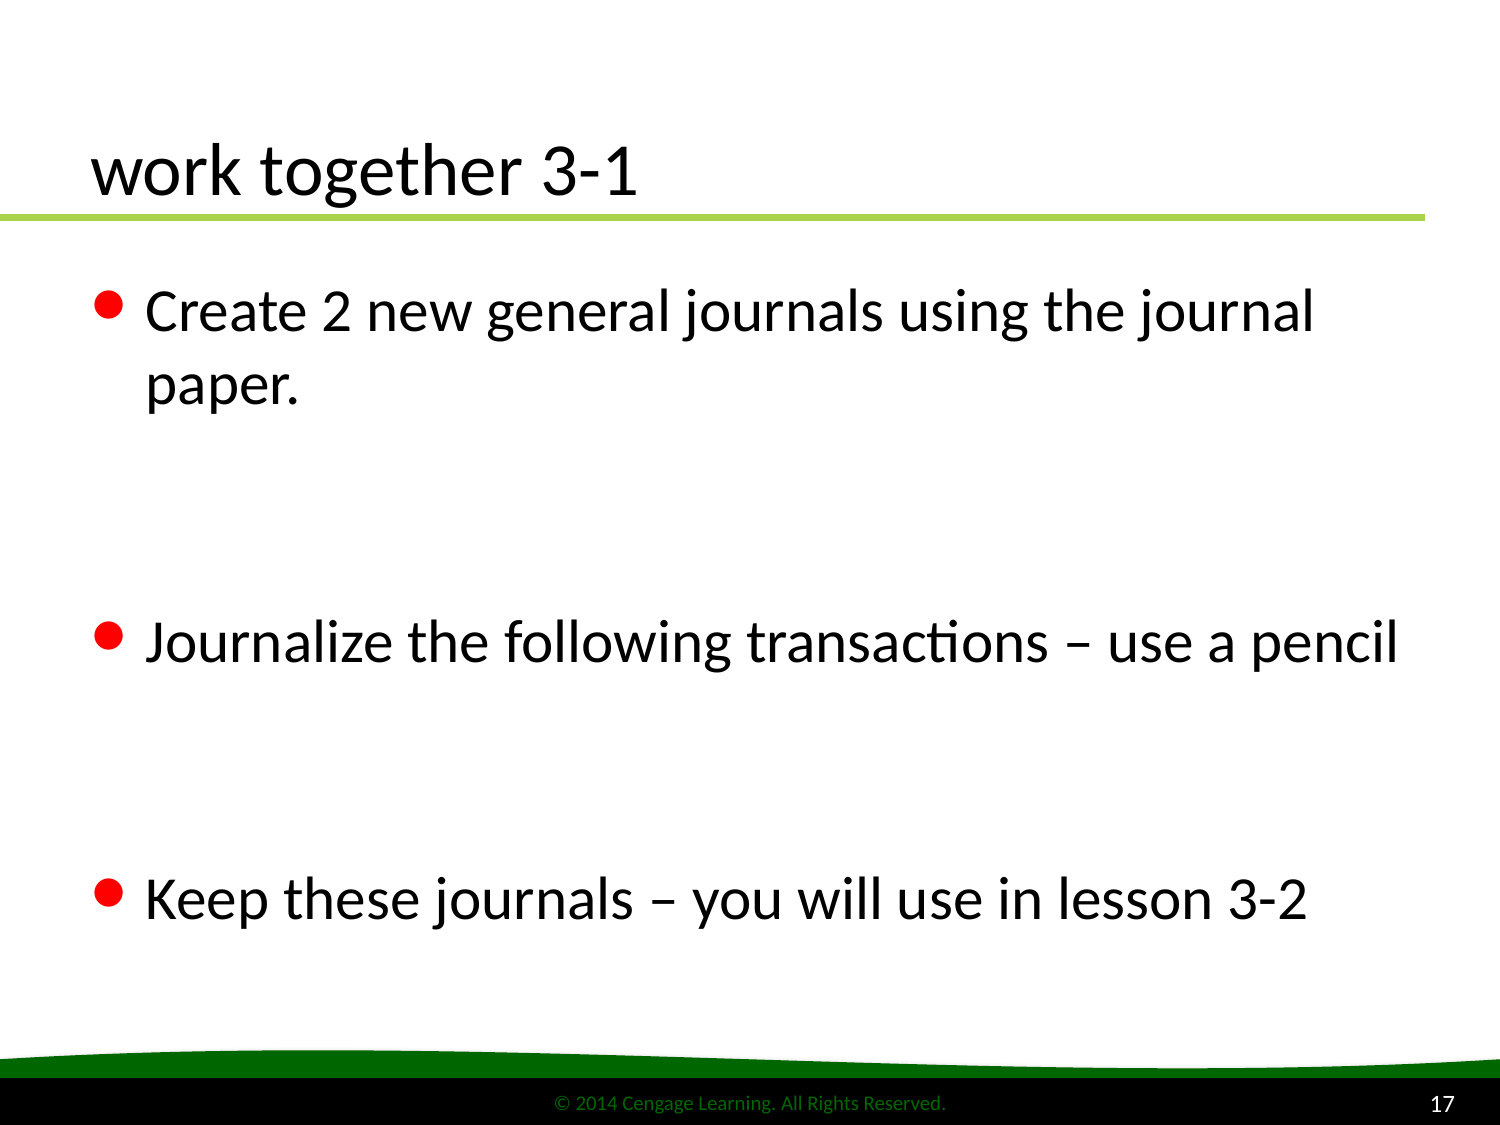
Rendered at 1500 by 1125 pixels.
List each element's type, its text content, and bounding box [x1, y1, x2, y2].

slide_number 17 [1170, 1080, 1470, 1125]
list Create 2 new general journals using the journal paper. Journalize the following transactions – use a pencil Keep these journals – you will use in lesson 3-2 [75, 262, 1425, 1005]
title work together 3-1 [75, 29, 1350, 218]
